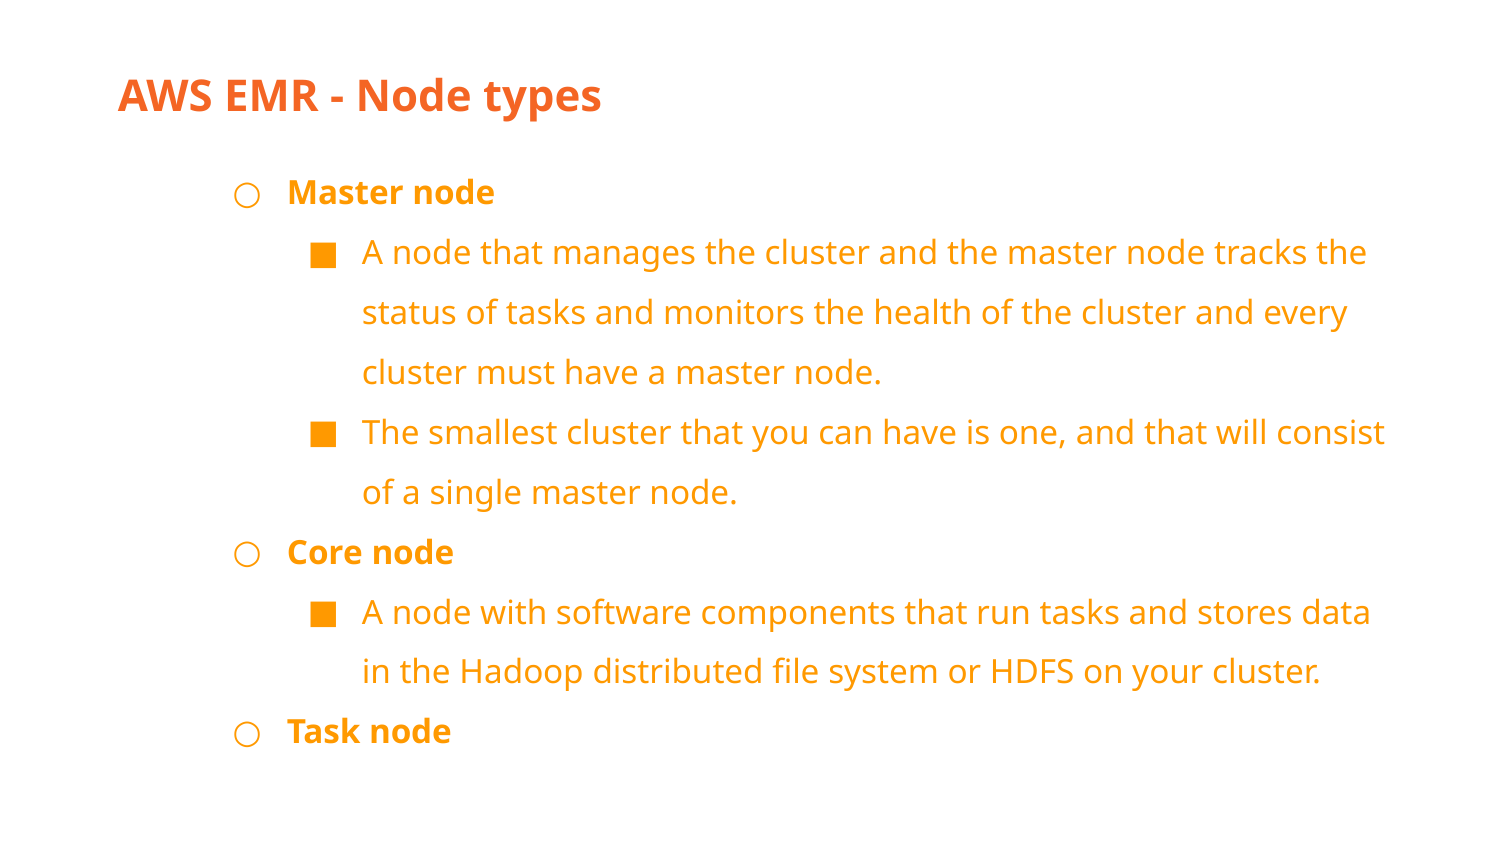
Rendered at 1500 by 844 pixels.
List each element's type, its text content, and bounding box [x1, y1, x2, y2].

title AWS EMR - Node types [102, 52, 1327, 179]
title Master node A node that manages the cluster and the master node tracks the status of tasks and monitors the health of the cluster and every cluster must have a master node. The smallest cluster that you can have is one, and that will consist of a single master node. Core node A node with software components that run tasks and stores data in the Hadoop distributed file system or HDFS on your cluster. Task node [121, 136, 1410, 778]
